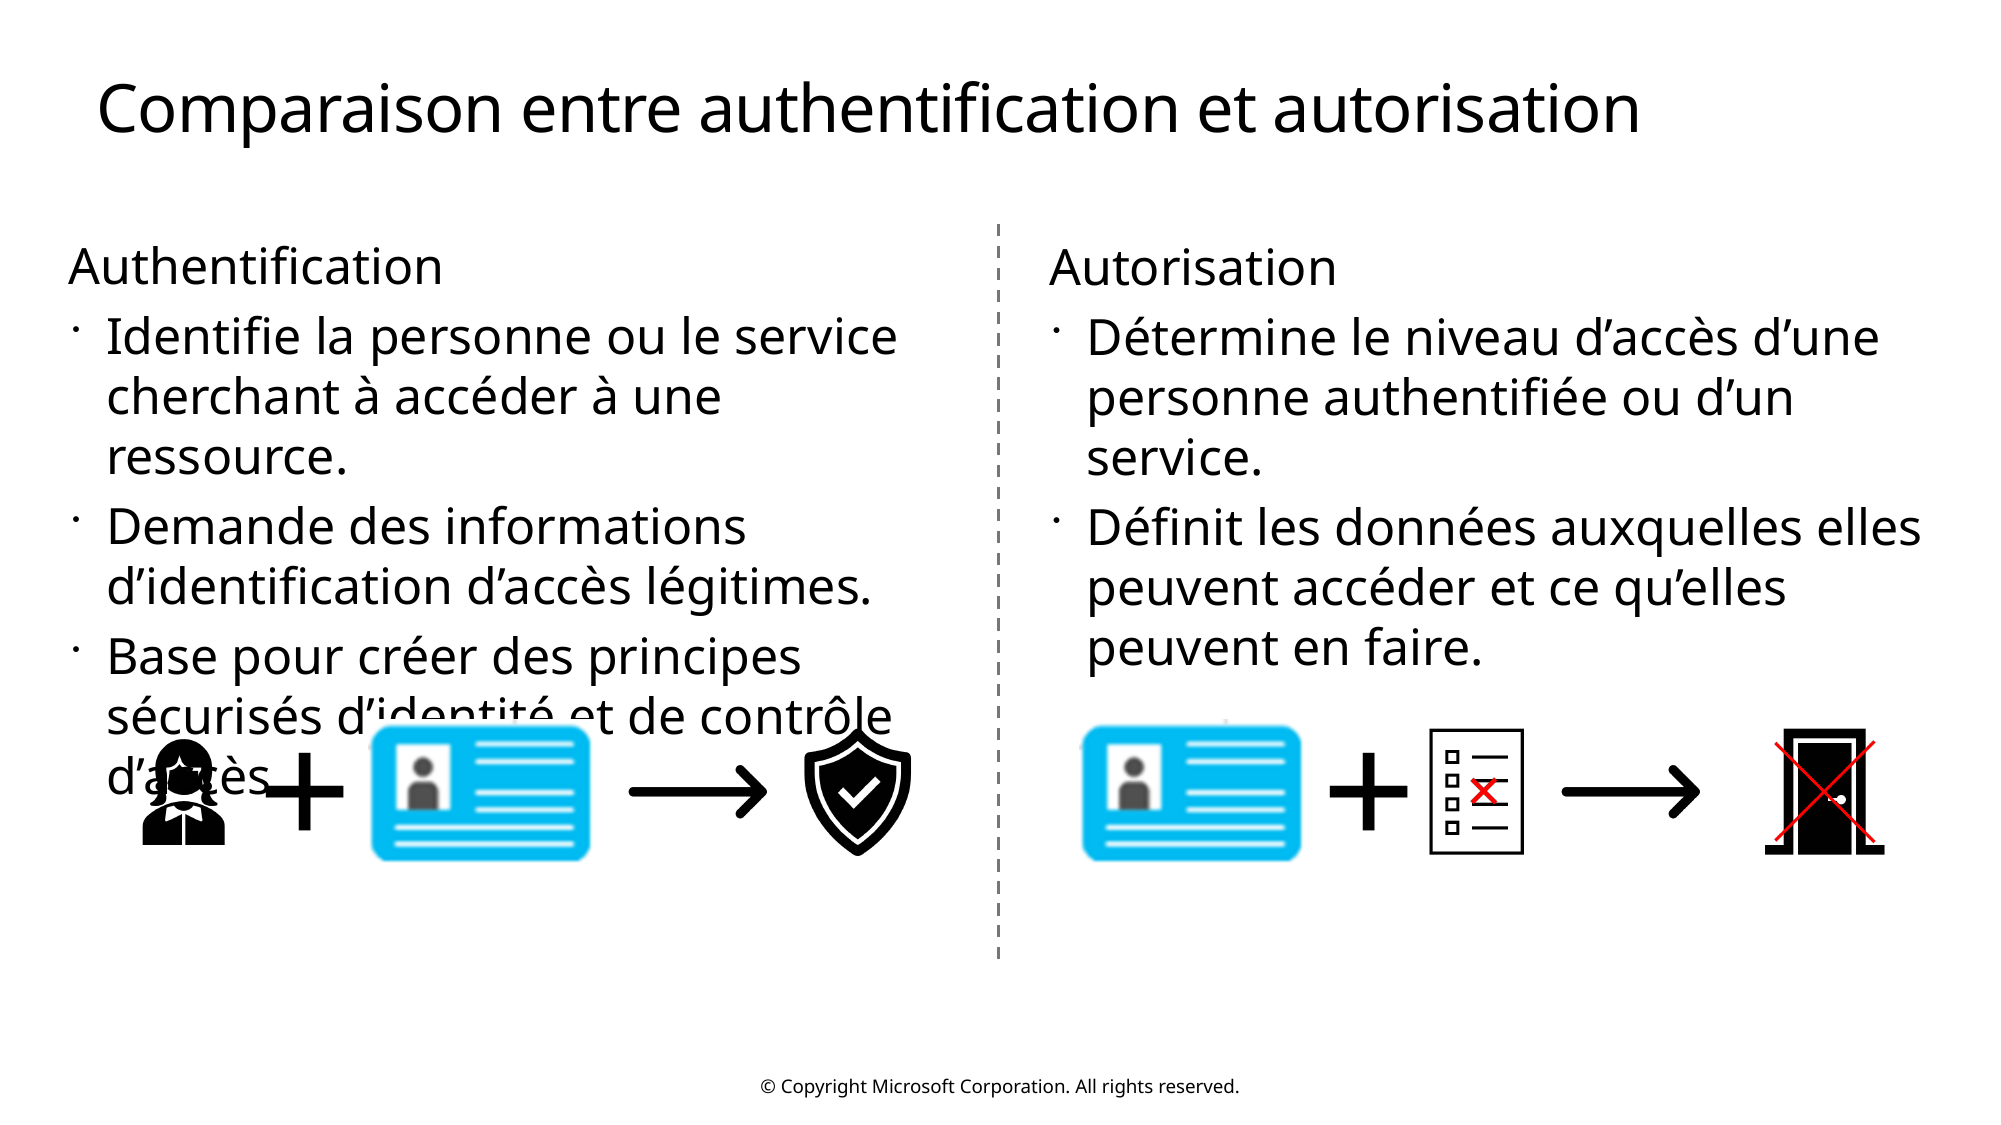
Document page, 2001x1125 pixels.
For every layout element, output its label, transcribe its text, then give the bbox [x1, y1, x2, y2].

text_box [108, 716, 933, 867]
text_box Autorisation Détermine le niveau d’accès d’une personne authentifiée ou d’un service. Définit les données auxquelles elles peuvent accéder et ce qu’elles peuvent en faire. [1049, 235, 1932, 676]
text_box Authentification Identifie la personne ou le service cherchant à accéder à une ressource. Demande des informations d’identification d’accès légitimes. Base pour créer des principes sécurisés d’identité et de contrôle d’accès. [68, 234, 973, 805]
title Comparaison entre authentification et autorisation [96, 75, 1904, 166]
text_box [1079, 716, 1901, 867]
